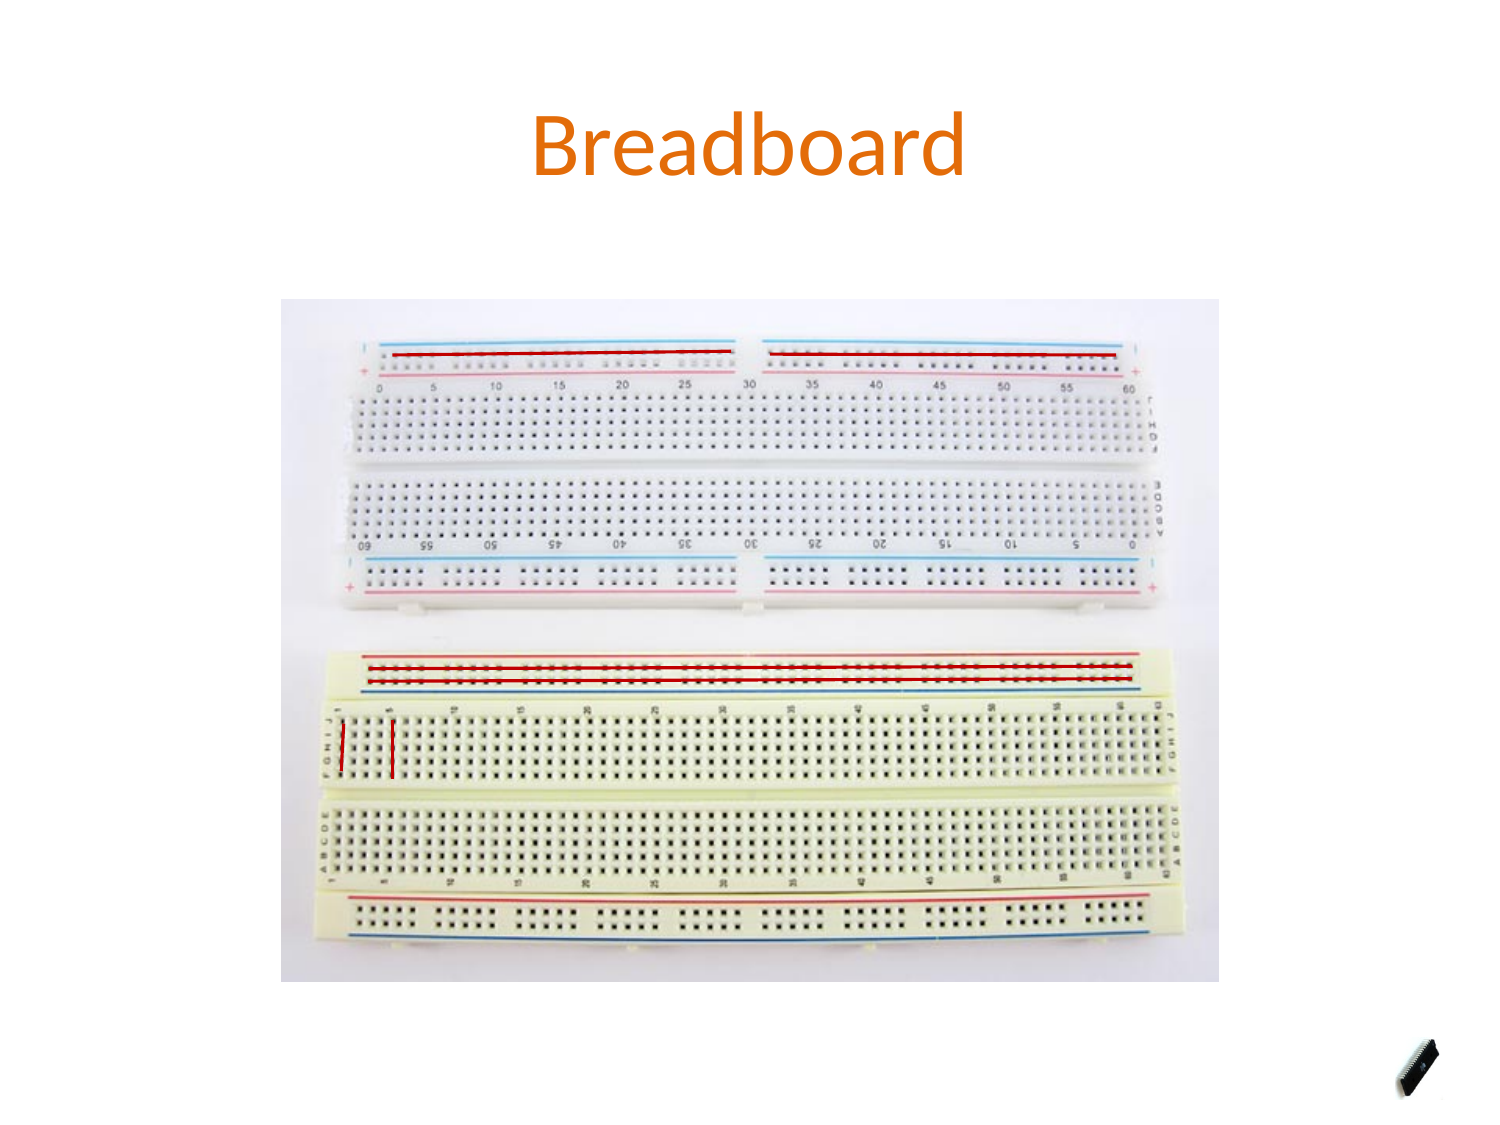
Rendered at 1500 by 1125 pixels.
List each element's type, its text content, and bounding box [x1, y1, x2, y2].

picture [1387, 1037, 1450, 1100]
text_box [392, 350, 732, 356]
picture [281, 298, 1219, 983]
title Breadboard [75, 45, 1425, 233]
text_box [367, 678, 1133, 682]
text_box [340, 723, 344, 772]
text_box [368, 665, 1133, 669]
